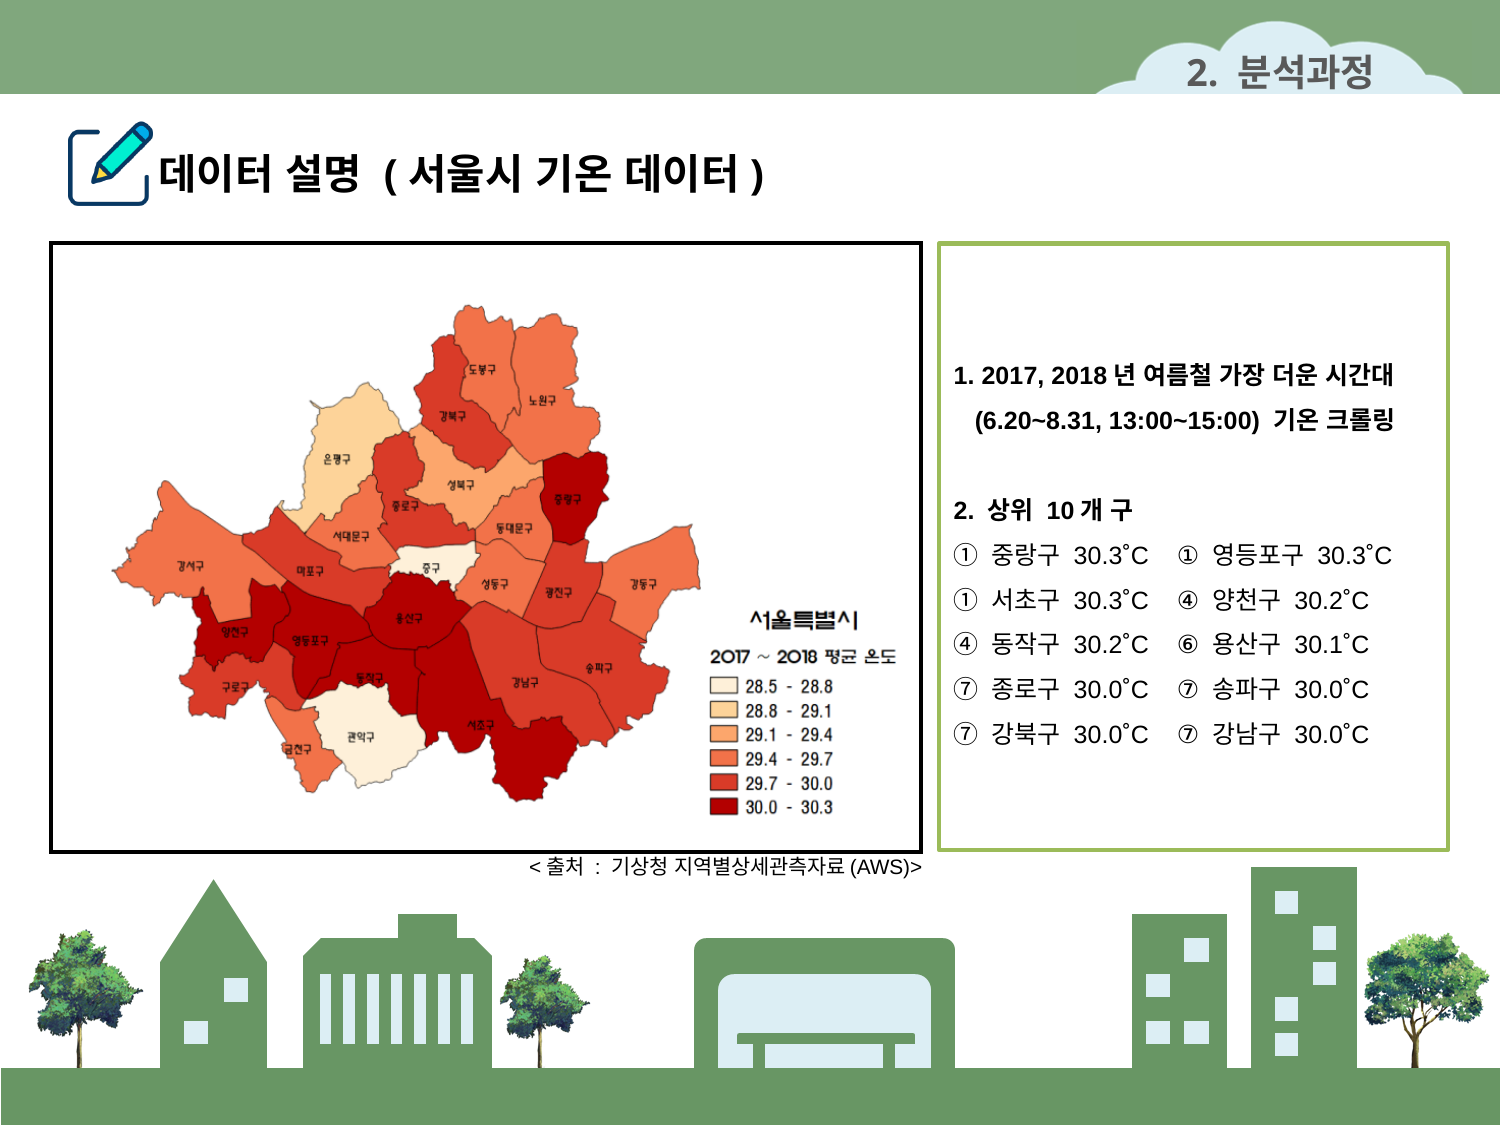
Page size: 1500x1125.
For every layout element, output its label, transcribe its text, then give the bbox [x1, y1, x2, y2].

text_box 1. 2017, 2018년 여름철 가장 더운 시간대 (6.20~8.31, 13:00~15:00) 기온 크롤링 2. 상위 10개 구 ① 중랑구 30.3˚C ① 영등포구 30.3˚C ① 서초구 30.3˚C ④ 양천구 30.2˚C ④ 동작구 30.2˚C ⑥ 용산구 30.1˚C ⑦ 종로구 30.0˚C ⑦ 송파구 30.0˚C ⑦ 강북구 30.0˚C ⑦ 강남구 30.0˚C [938, 243, 1448, 850]
picture [0, 0, 1500, 94]
text_box <출처 : 기상청 지역별상세관측자료(AWS)> [500, 846, 951, 865]
picture [0, 866, 1500, 1125]
text_box 데이터 설명 (서울시 기온 데이터) [157, 140, 1315, 206]
picture [52, 244, 920, 851]
picture [67, 121, 153, 207]
